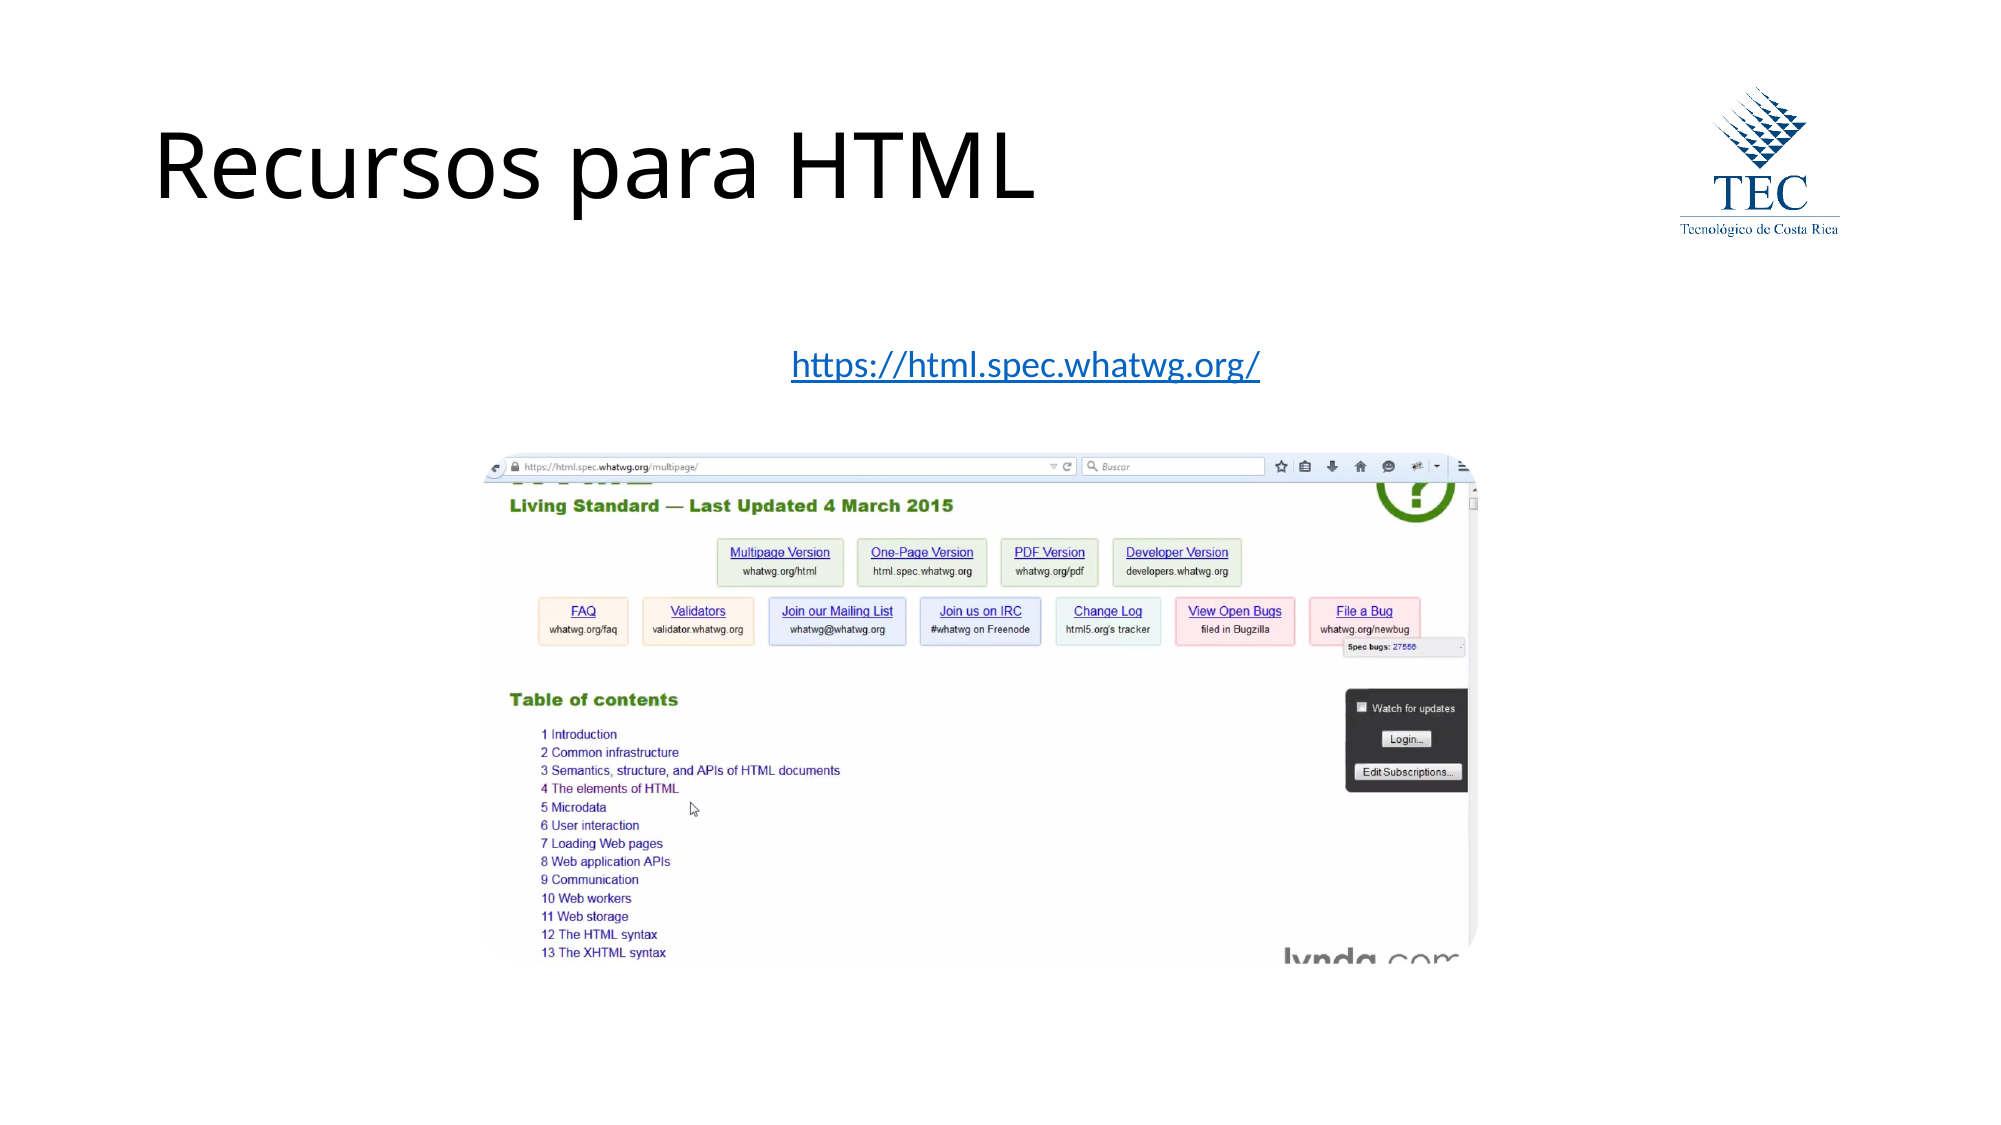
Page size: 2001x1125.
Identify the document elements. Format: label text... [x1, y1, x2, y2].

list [481, 452, 1479, 964]
text_box https://html.spec.whatwg.org/ [776, 332, 1276, 438]
picture [1676, 80, 1843, 240]
title Recursos para HTML [137, 59, 1863, 278]
